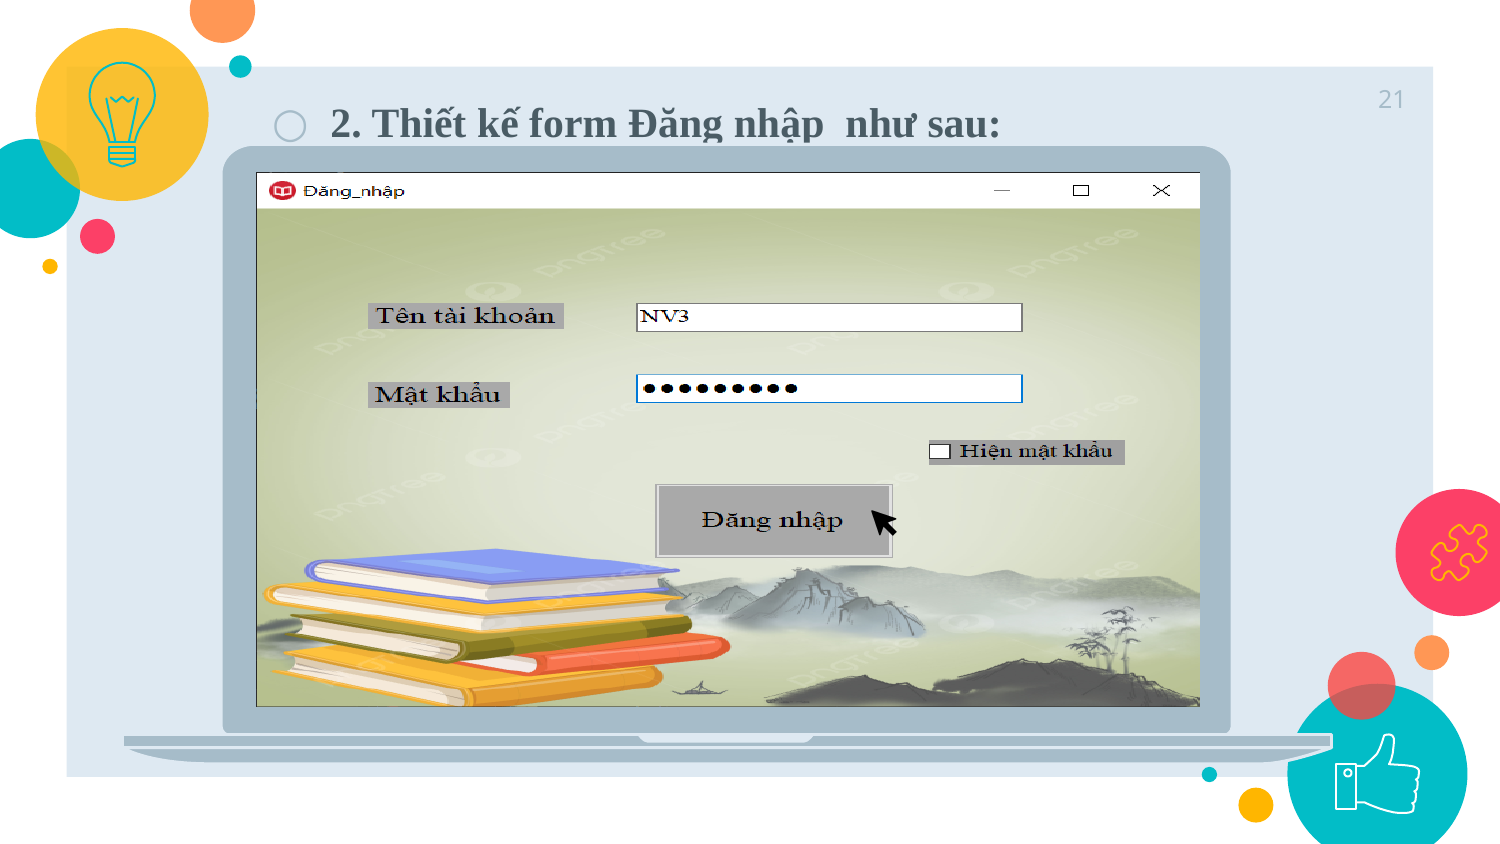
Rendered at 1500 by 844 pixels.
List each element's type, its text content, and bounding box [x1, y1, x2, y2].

slide_number 21 [1331, 68, 1422, 134]
list 2. Thiết kế form Đăng nhập như sau: [240, 0, 1119, 142]
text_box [121, 143, 1332, 765]
picture [256, 171, 1201, 707]
